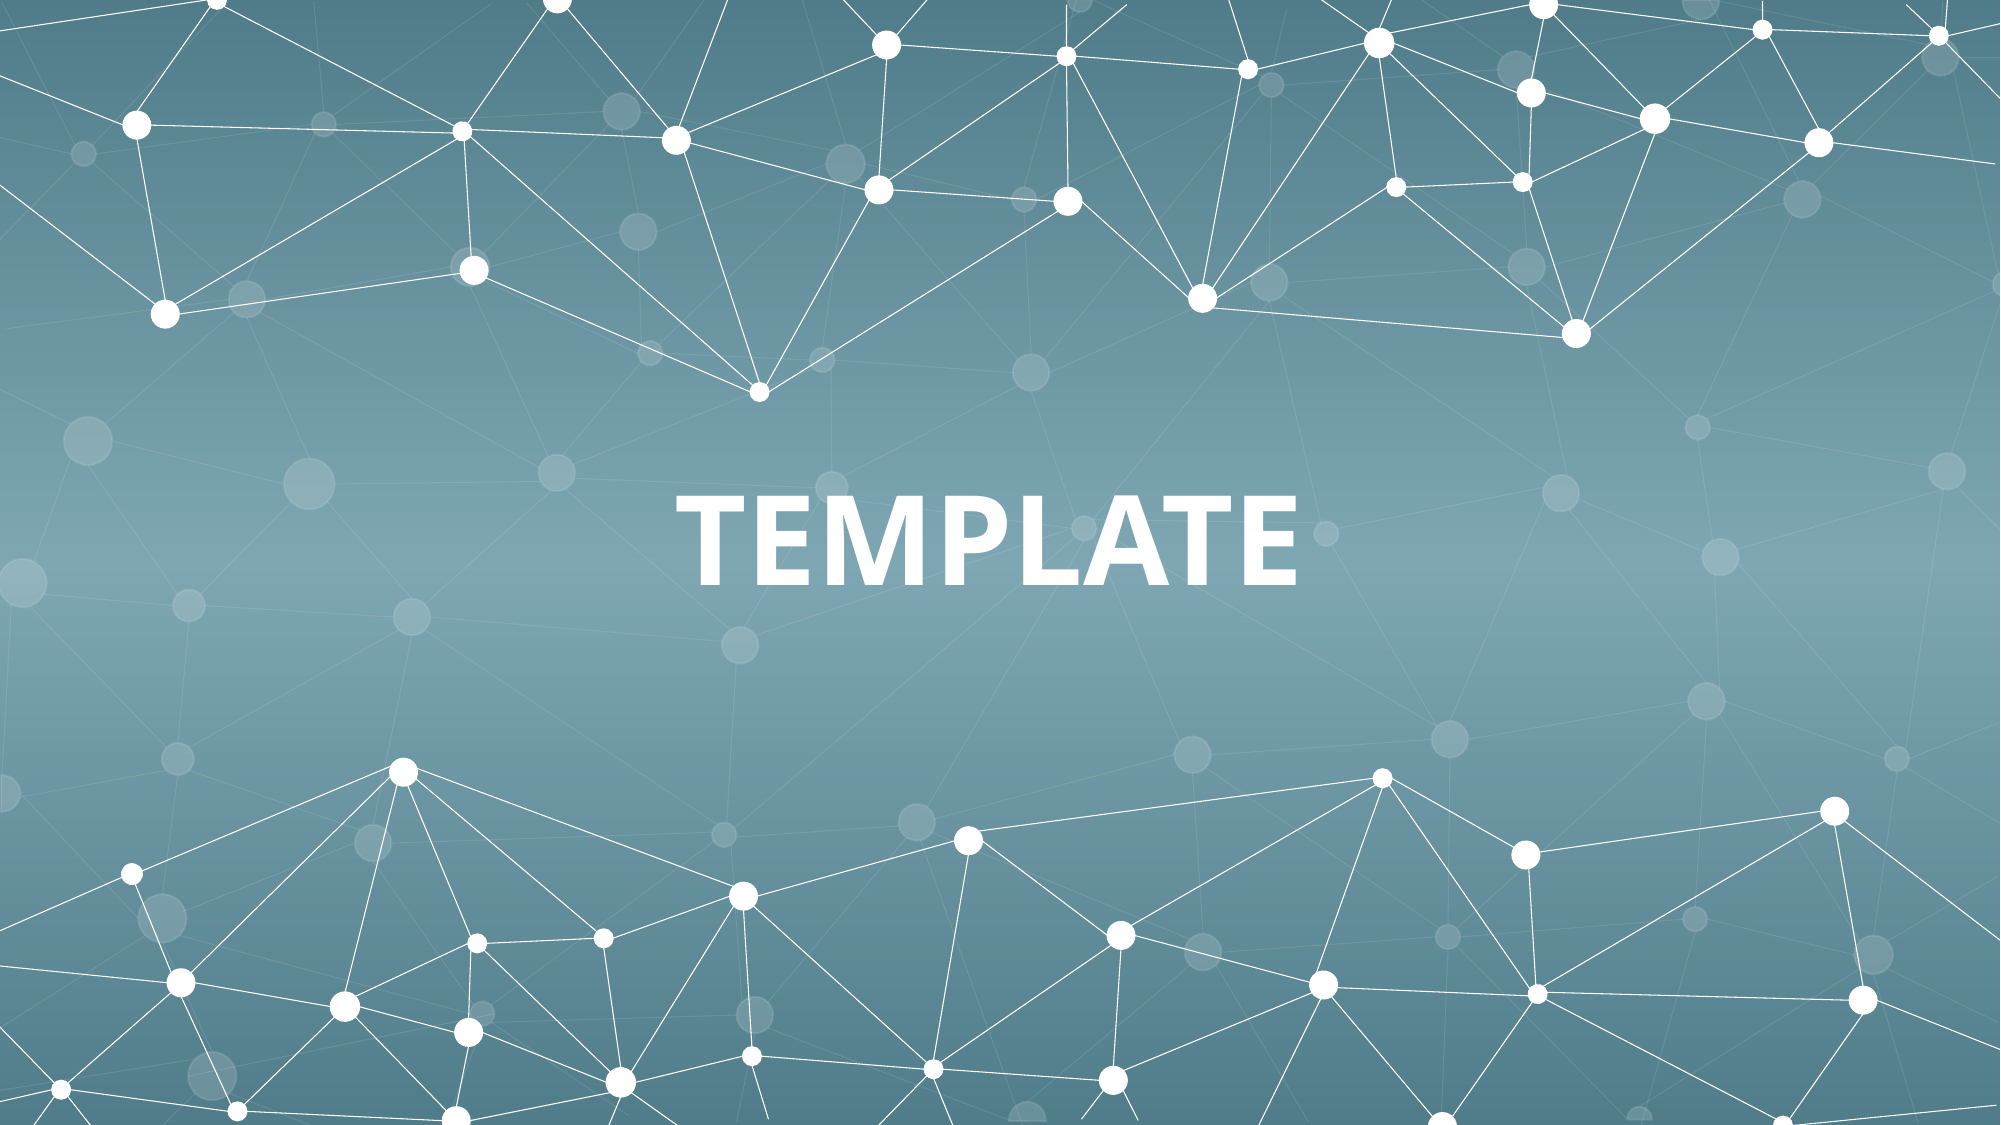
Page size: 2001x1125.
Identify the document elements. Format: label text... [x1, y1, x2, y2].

text_box TEMPLATE [572, 452, 1406, 618]
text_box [0, 0, 2000, 401]
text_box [0, 758, 2000, 1125]
